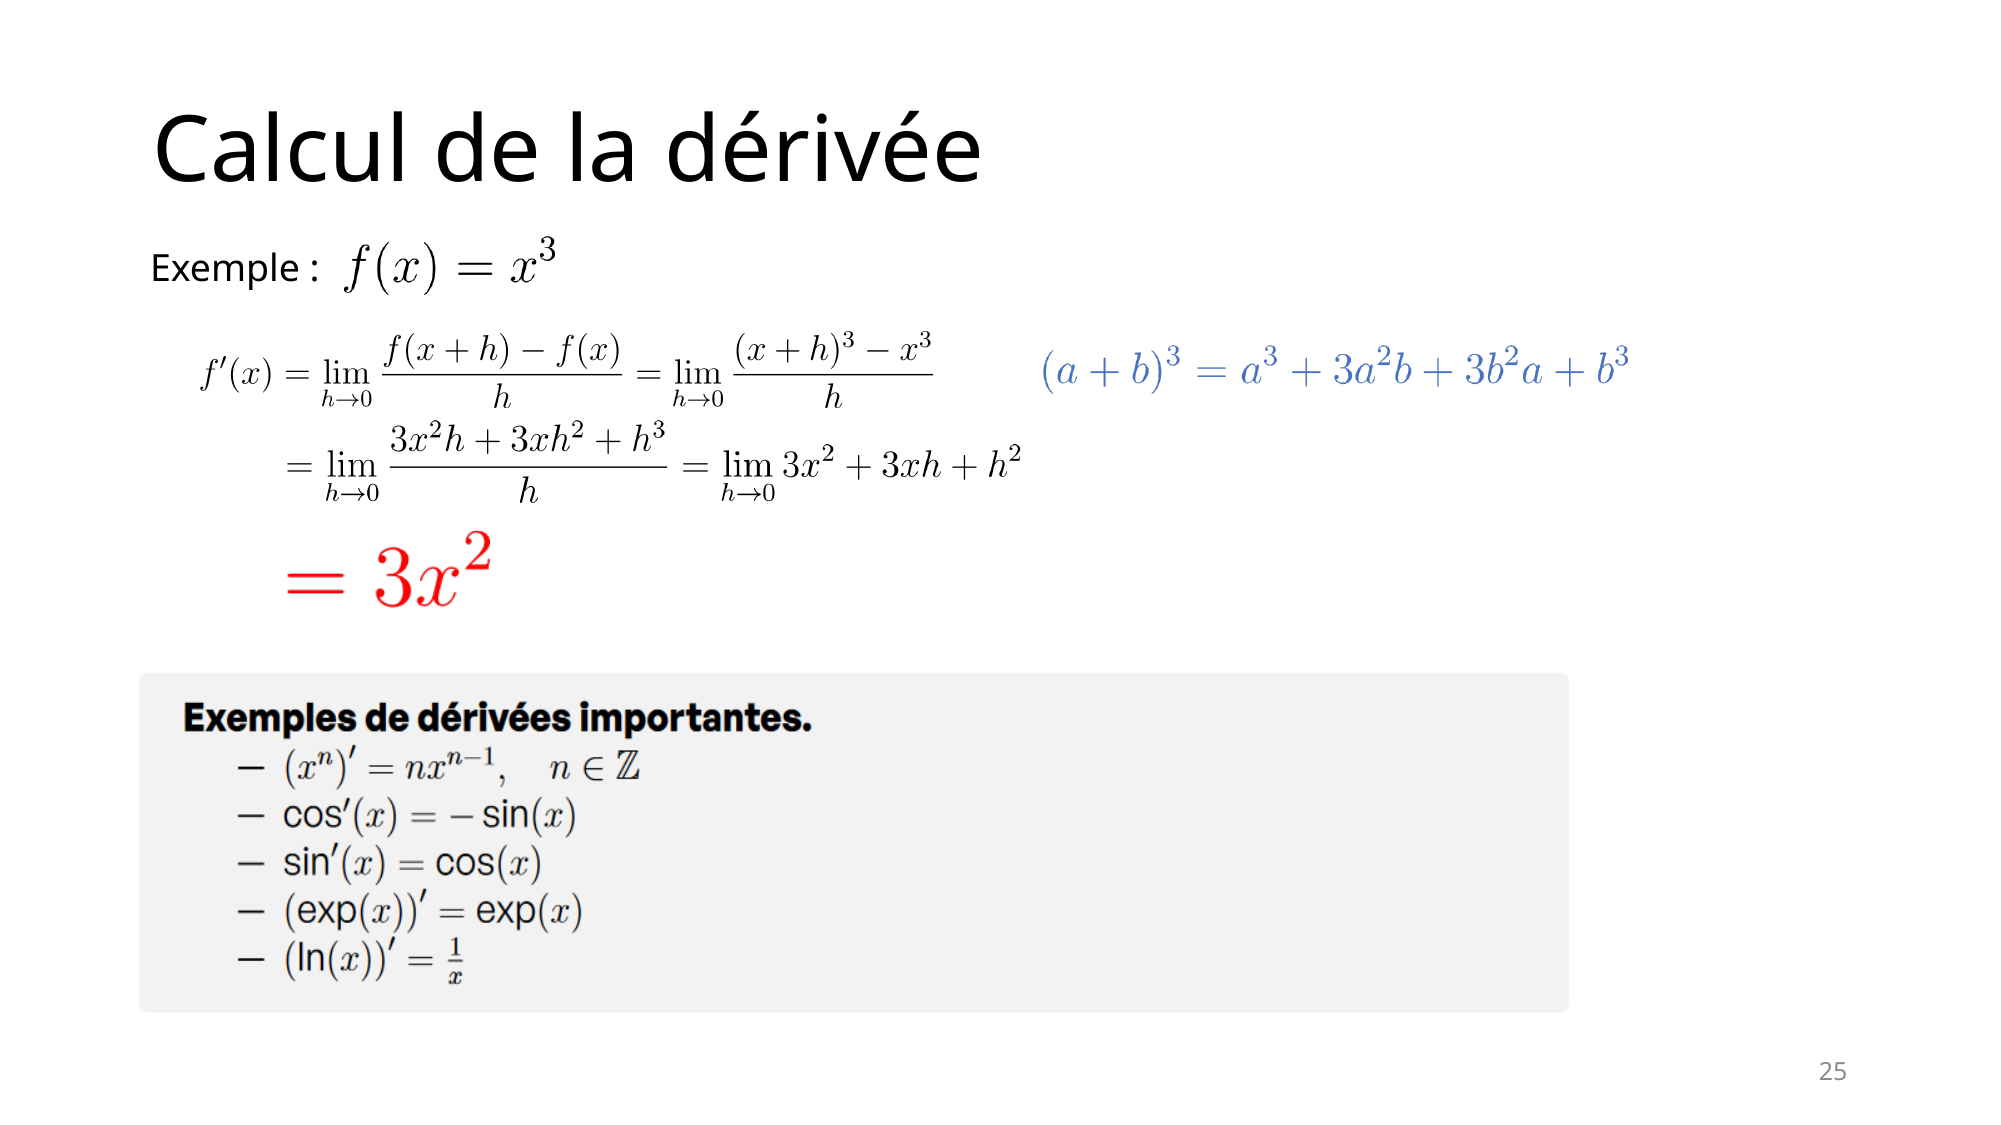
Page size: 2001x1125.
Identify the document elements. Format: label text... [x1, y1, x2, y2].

picture [137, 665, 1576, 1014]
text_box Exemple : [135, 236, 344, 297]
picture [1039, 345, 1628, 394]
picture [283, 530, 490, 608]
picture [341, 236, 555, 295]
title Calcul de la dérivée [137, 43, 1863, 261]
picture [196, 331, 935, 408]
slide_number 25 [1412, 1042, 1863, 1103]
picture [283, 420, 1022, 503]
